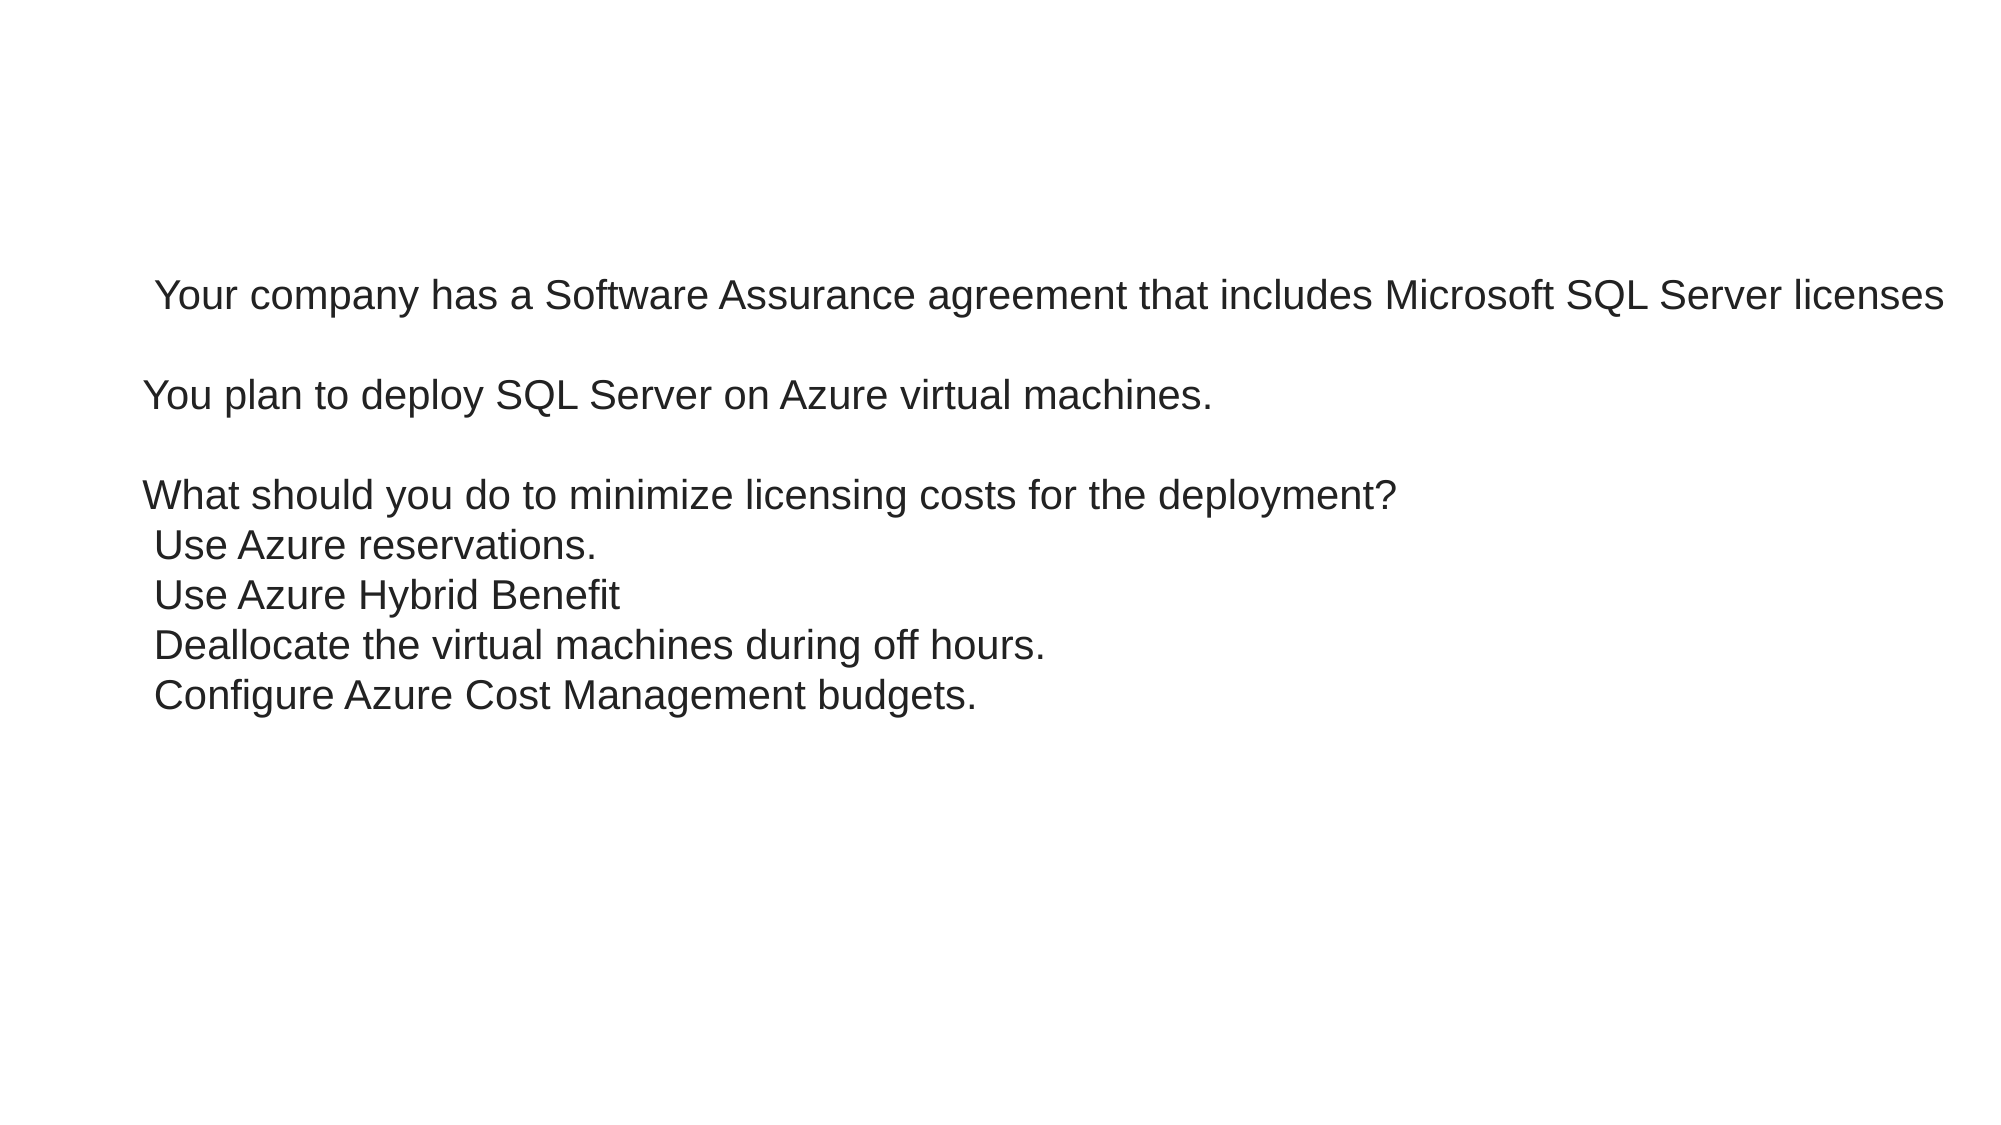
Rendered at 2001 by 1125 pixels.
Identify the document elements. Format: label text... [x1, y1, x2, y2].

text_box Your company has a Software Assurance agreement that includes Microsoft SQL Server licenses You plan to deploy SQL Server on Azure virtual machines. What should you do to minimize licensing costs for the deployment? Use Azure reservations. Use Azure Hybrid Benefit Deallocate the virtual machines during off hours. Configure Azure Cost Management budgets. [142, 247, 1946, 878]
